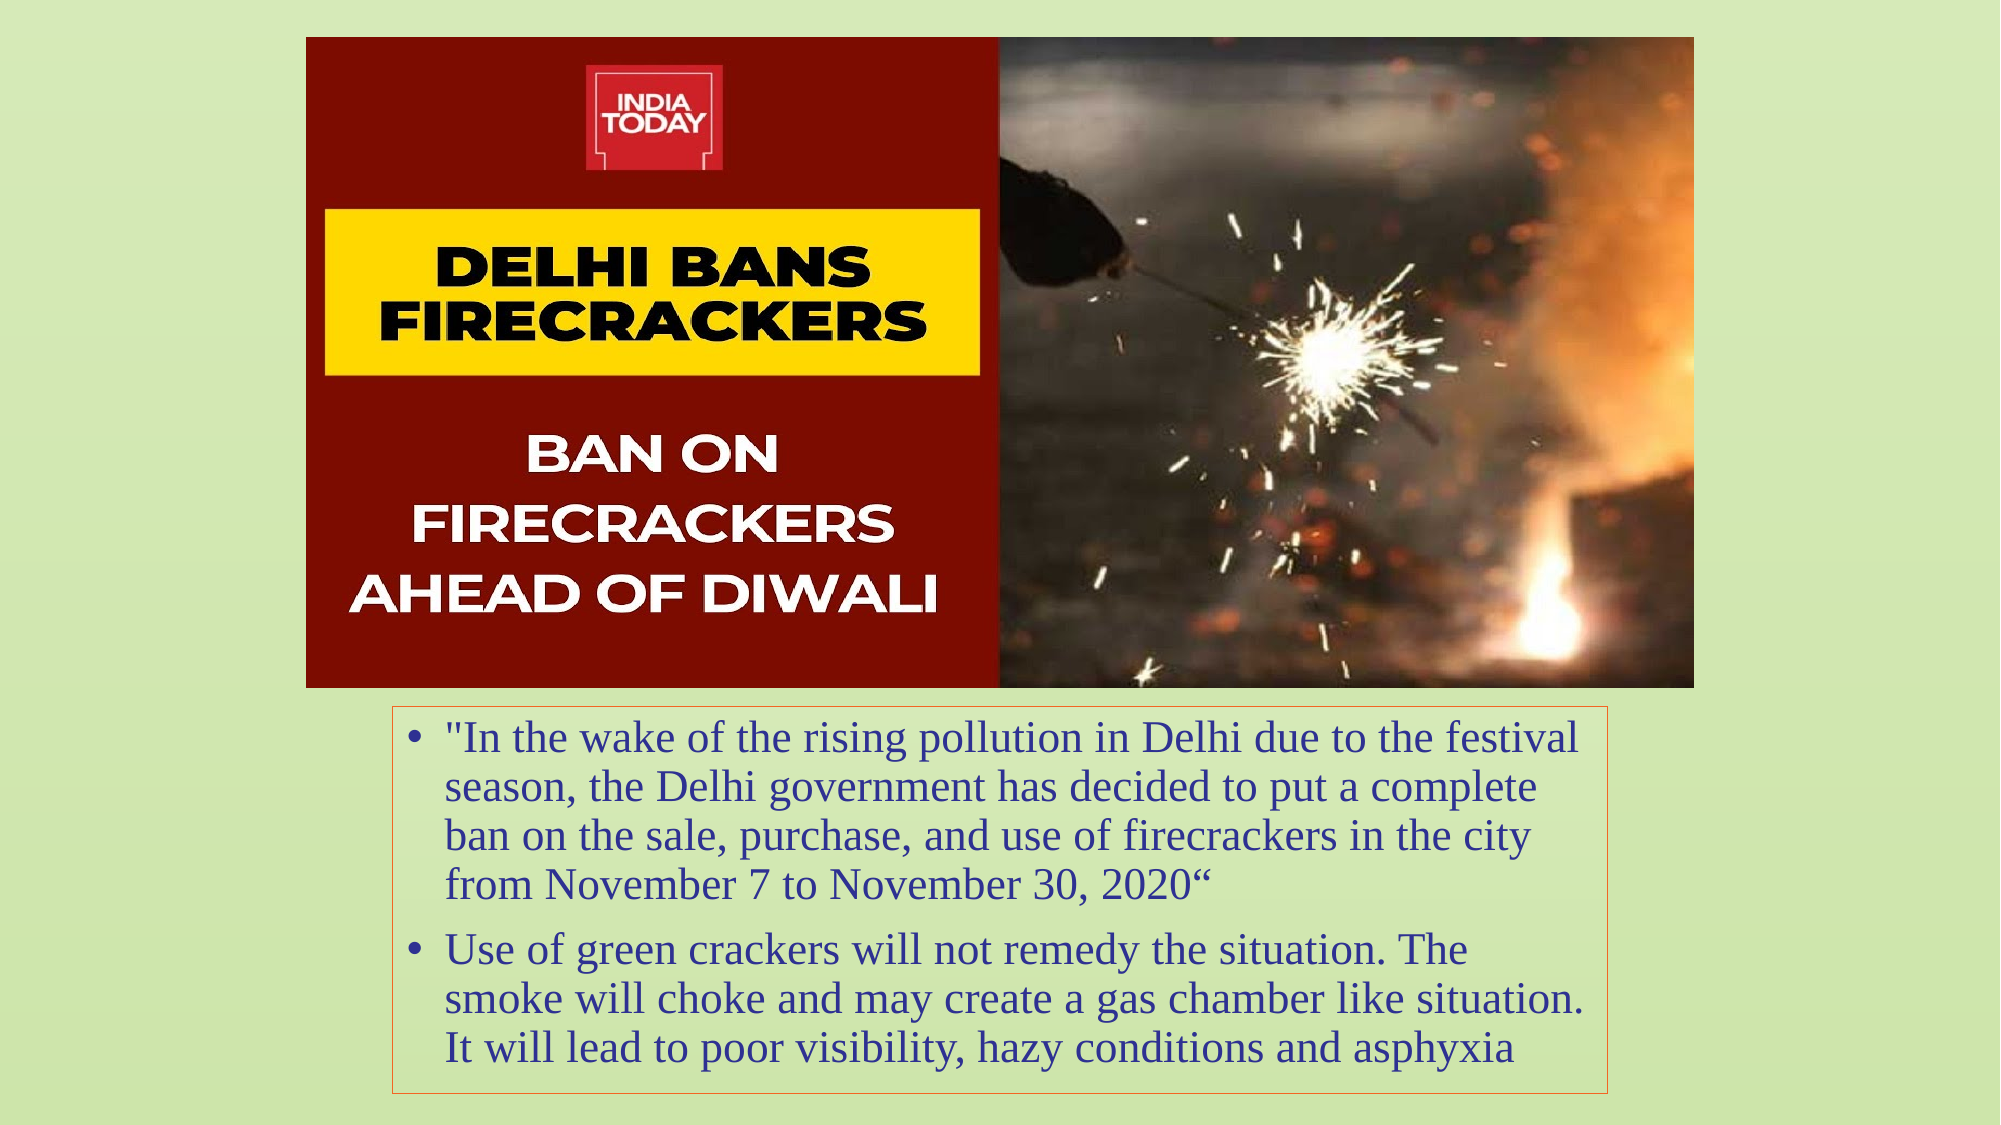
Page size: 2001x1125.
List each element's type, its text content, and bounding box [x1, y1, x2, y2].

text_box "In the wake of the rising pollution in Delhi due to the festival season, the Delhi government has decided to put a complete ban on the sale, purchase, and use of firecrackers in the city from November 7 to November 30, 2020“ Use of green crackers will not remedy the situation. The smoke will choke and may create a gas chamber like situation. It will lead to poor visibility, hazy conditions and asphyxia [392, 706, 1608, 1094]
picture [306, 37, 1694, 688]
